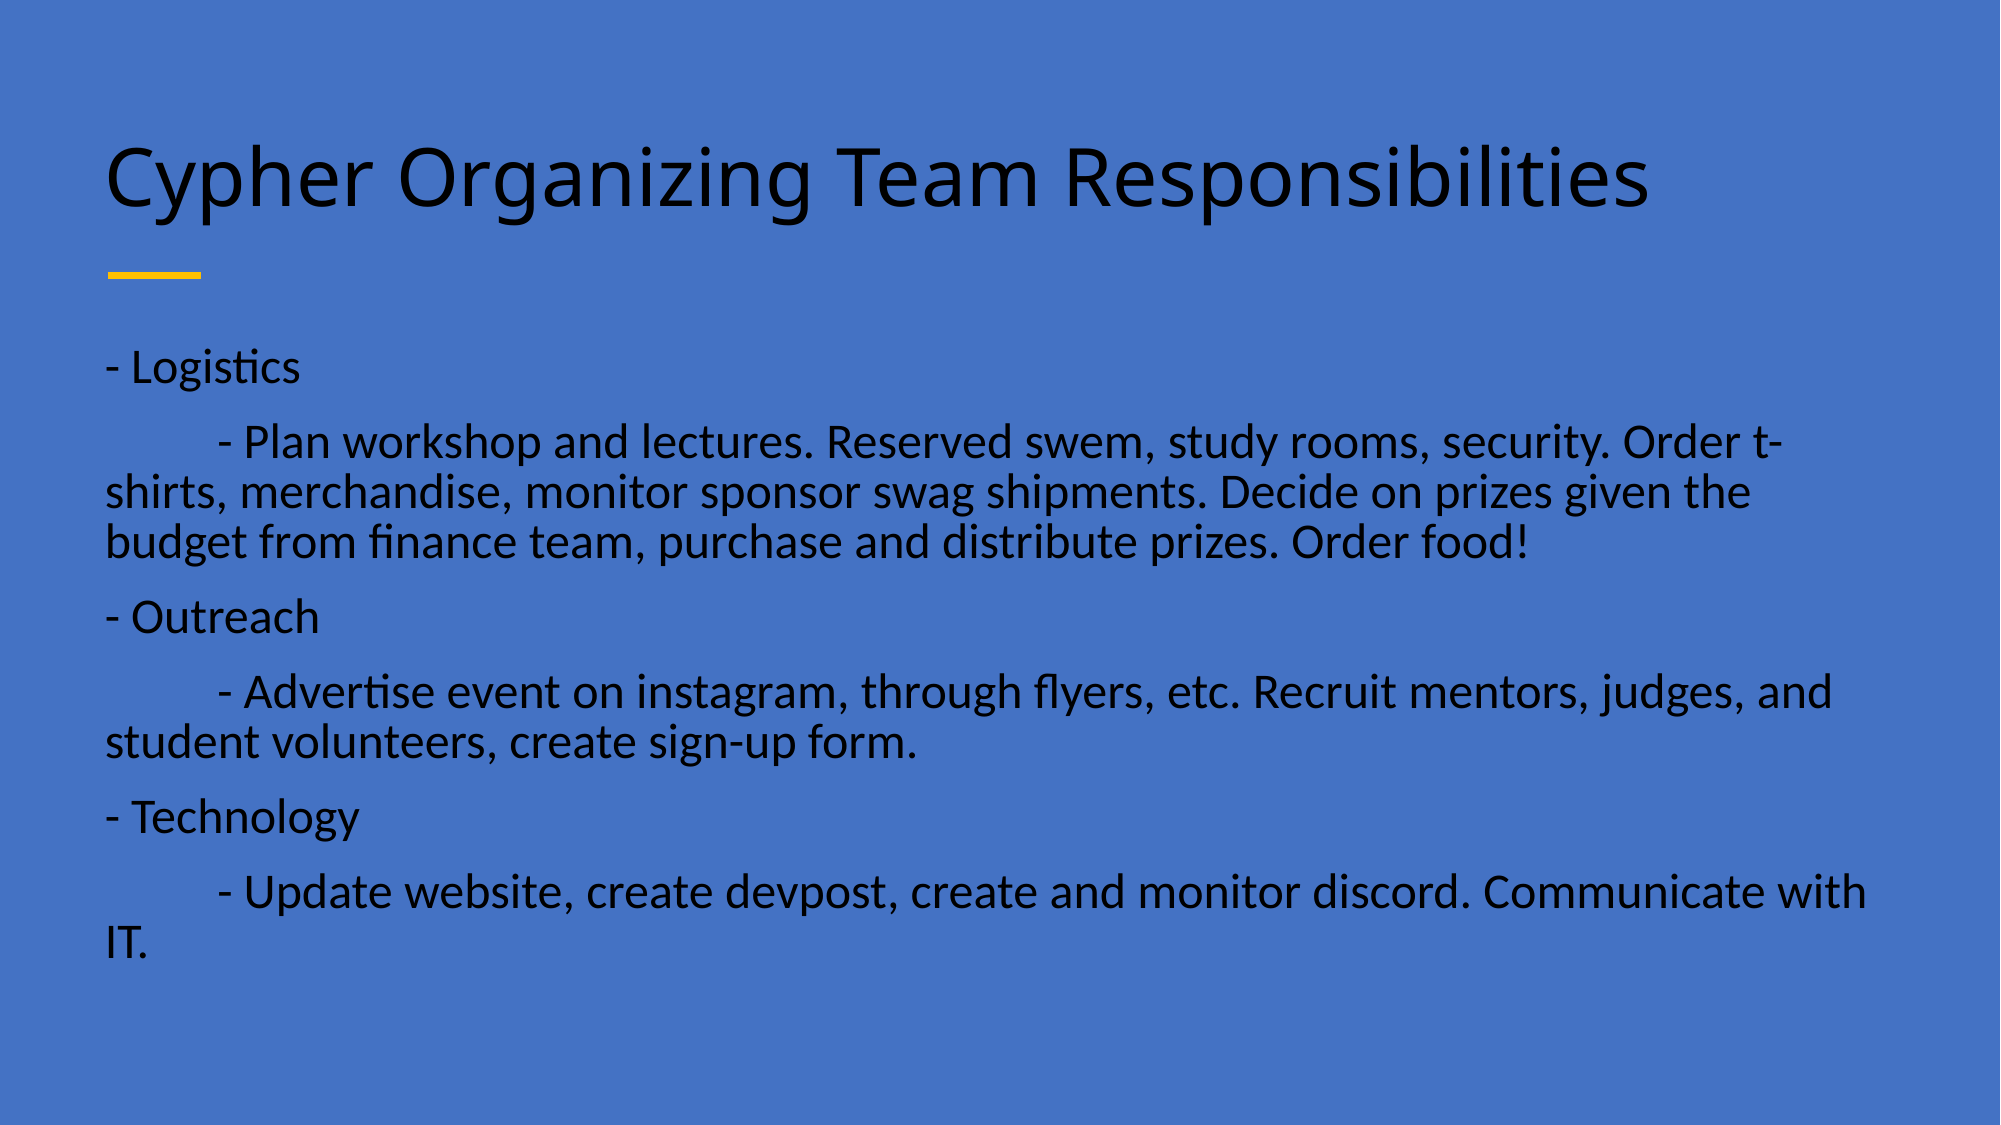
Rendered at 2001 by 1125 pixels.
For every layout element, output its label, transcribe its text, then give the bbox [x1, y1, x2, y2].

list - Logistics - Plan workshop and lectures. Reserved swem, study rooms, security. Order t-shirts, merchandise, monitor sponsor swag shipments. Decide on prizes given the budget from finance team, purchase and distribute prizes. Order food! - Outreach - Advertise event on instagram, through flyers, etc. Recruit mentors, judges, and student volunteers, create sign-up form. - Technology - Update website, create devpost, create and monitor discord. Communicate with IT. [84, 325, 1916, 1000]
title Cypher Organizing Team Responsibilities [84, 100, 1916, 251]
